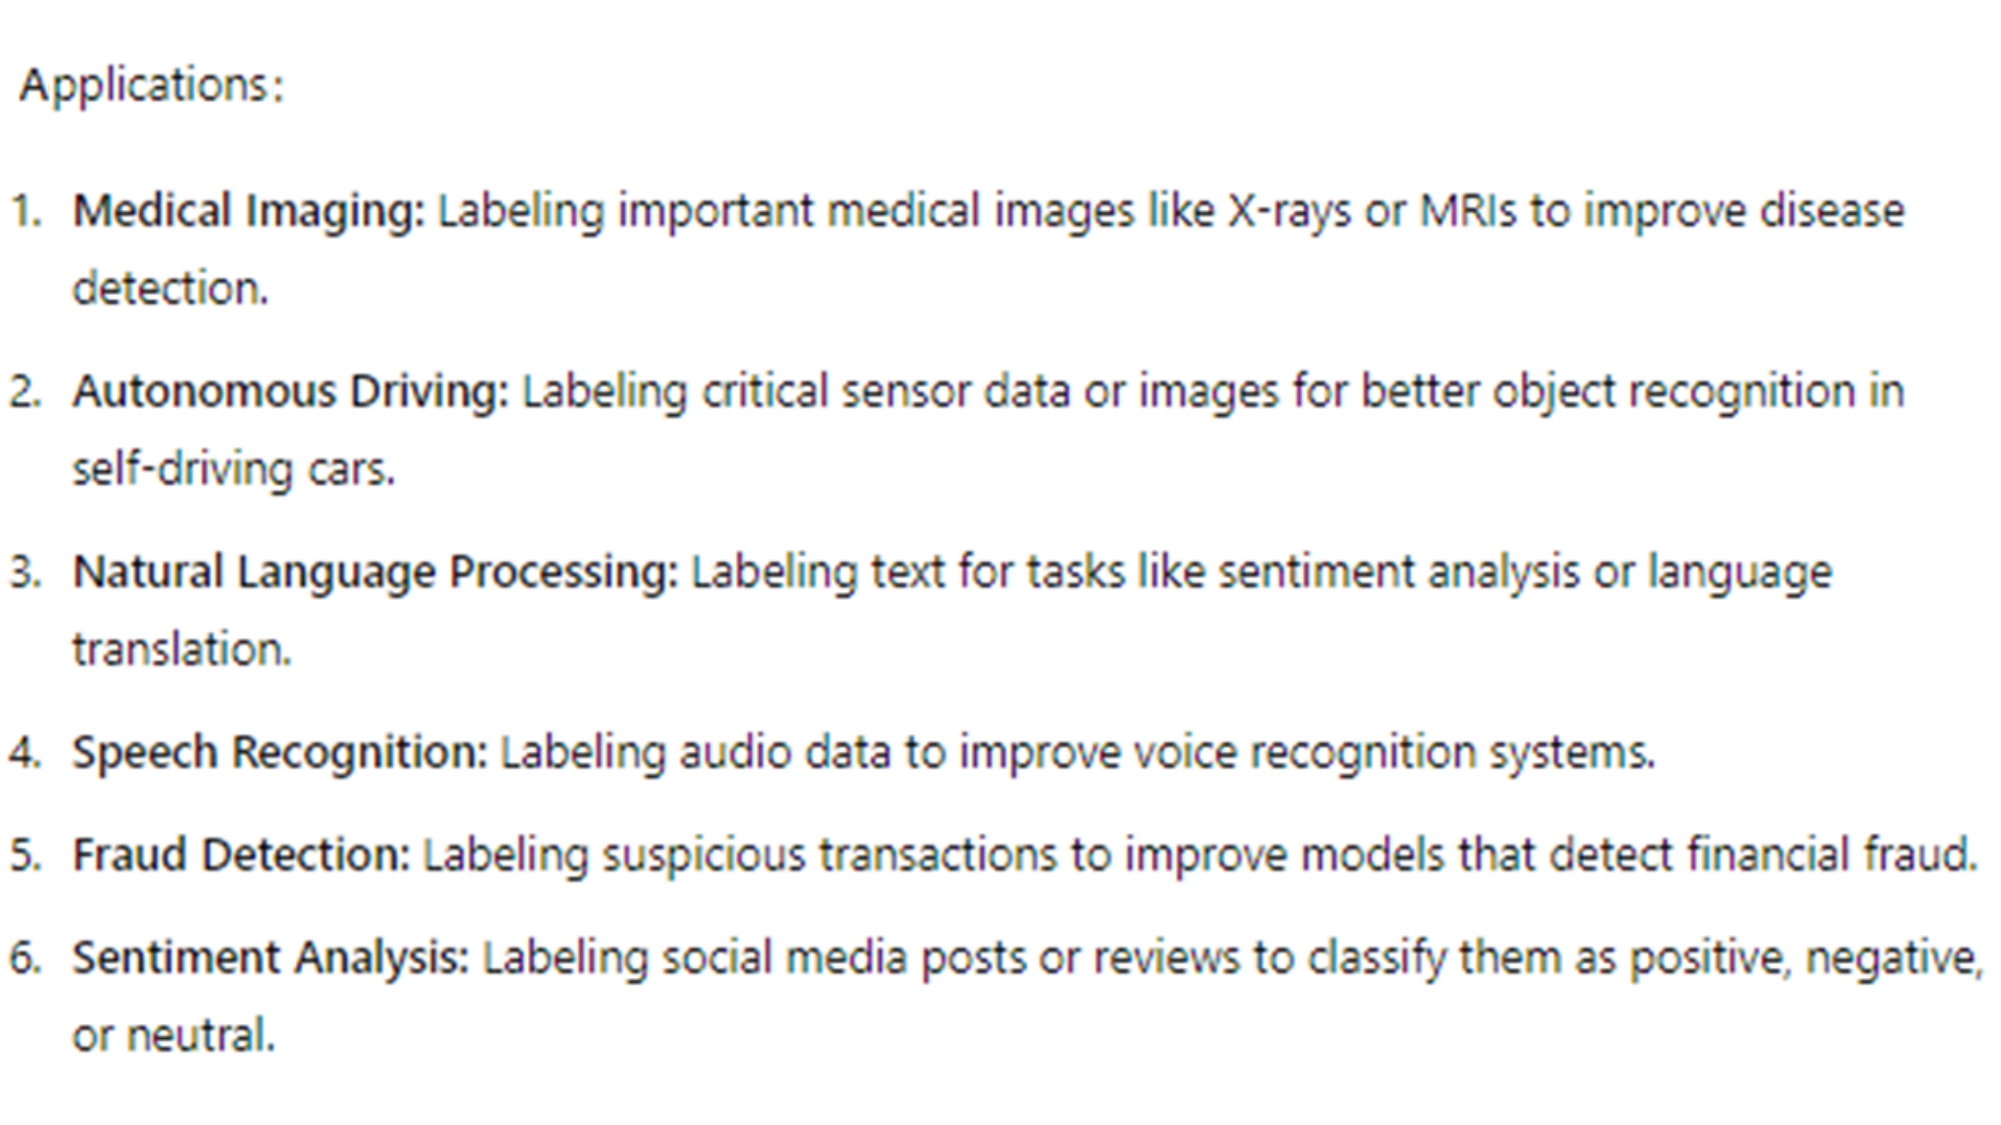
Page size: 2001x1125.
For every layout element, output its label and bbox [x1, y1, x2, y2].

picture [0, 59, 2000, 1066]
